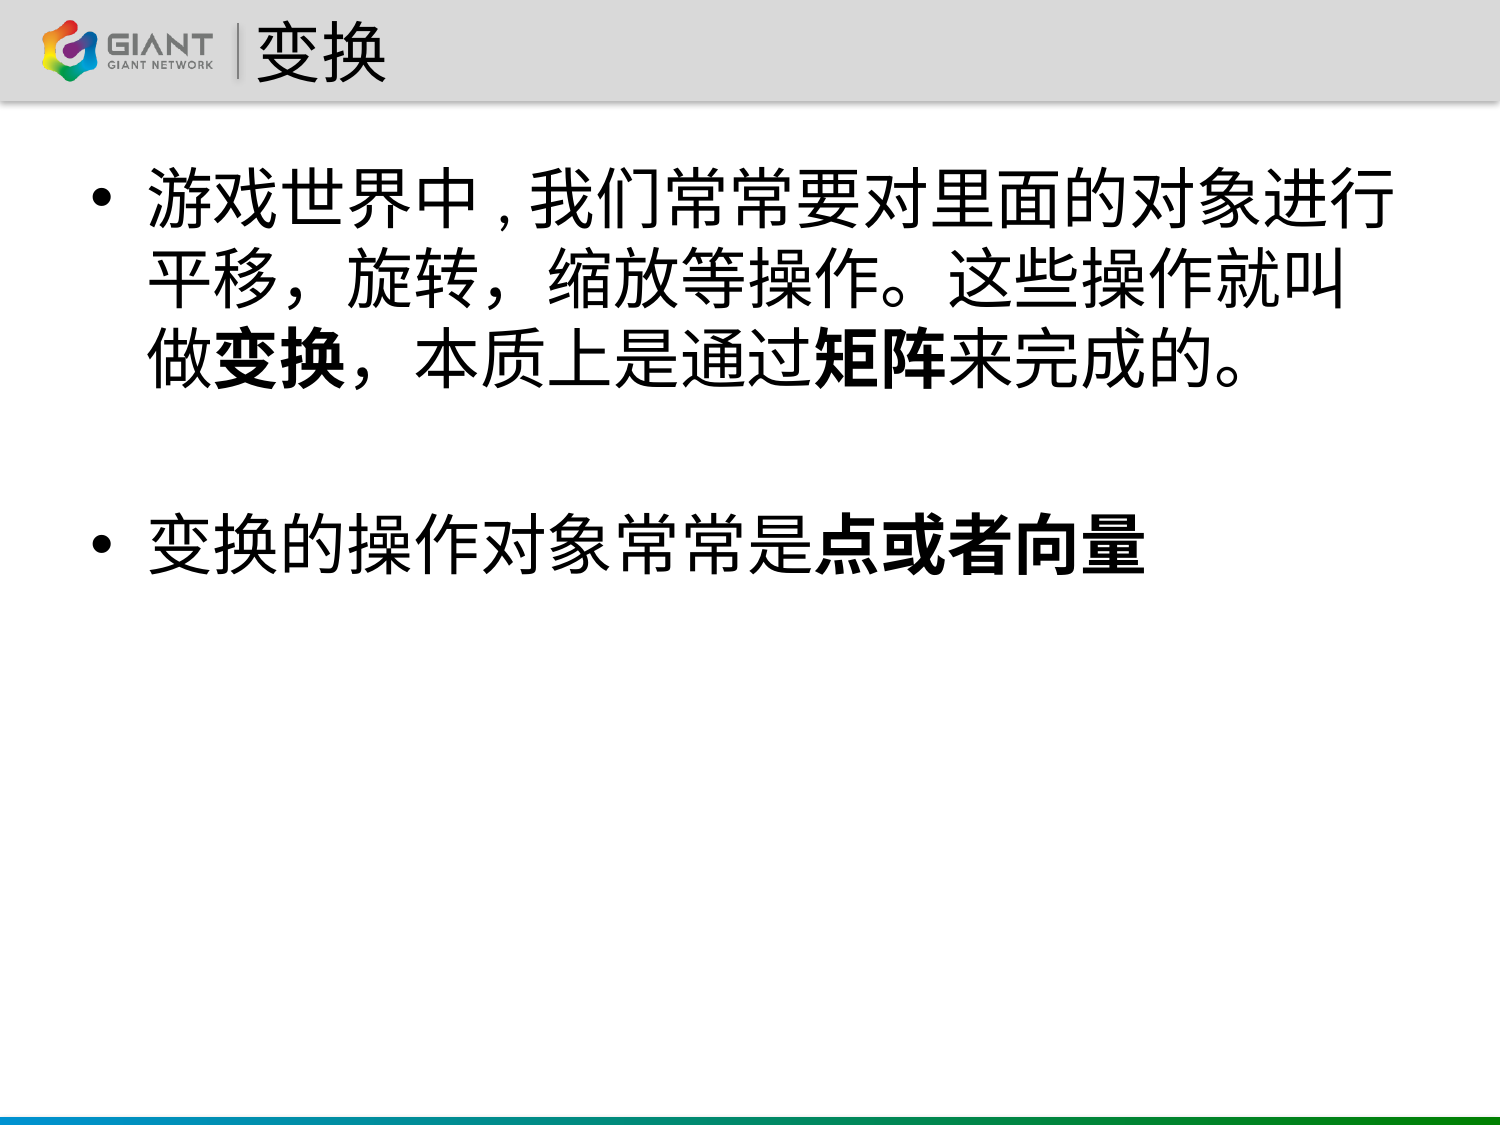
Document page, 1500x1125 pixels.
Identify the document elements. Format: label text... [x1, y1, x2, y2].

list 游戏世界中,我们常常要对里面的对象进行平移，旋转，缩放等操作。这些操作就叫做变换，本质上是通过矩阵来完成的。 变换的操作对象常常是点或者向量 [75, 149, 1425, 1005]
title 变换 [239, 0, 1483, 102]
picture [32, 9, 223, 92]
